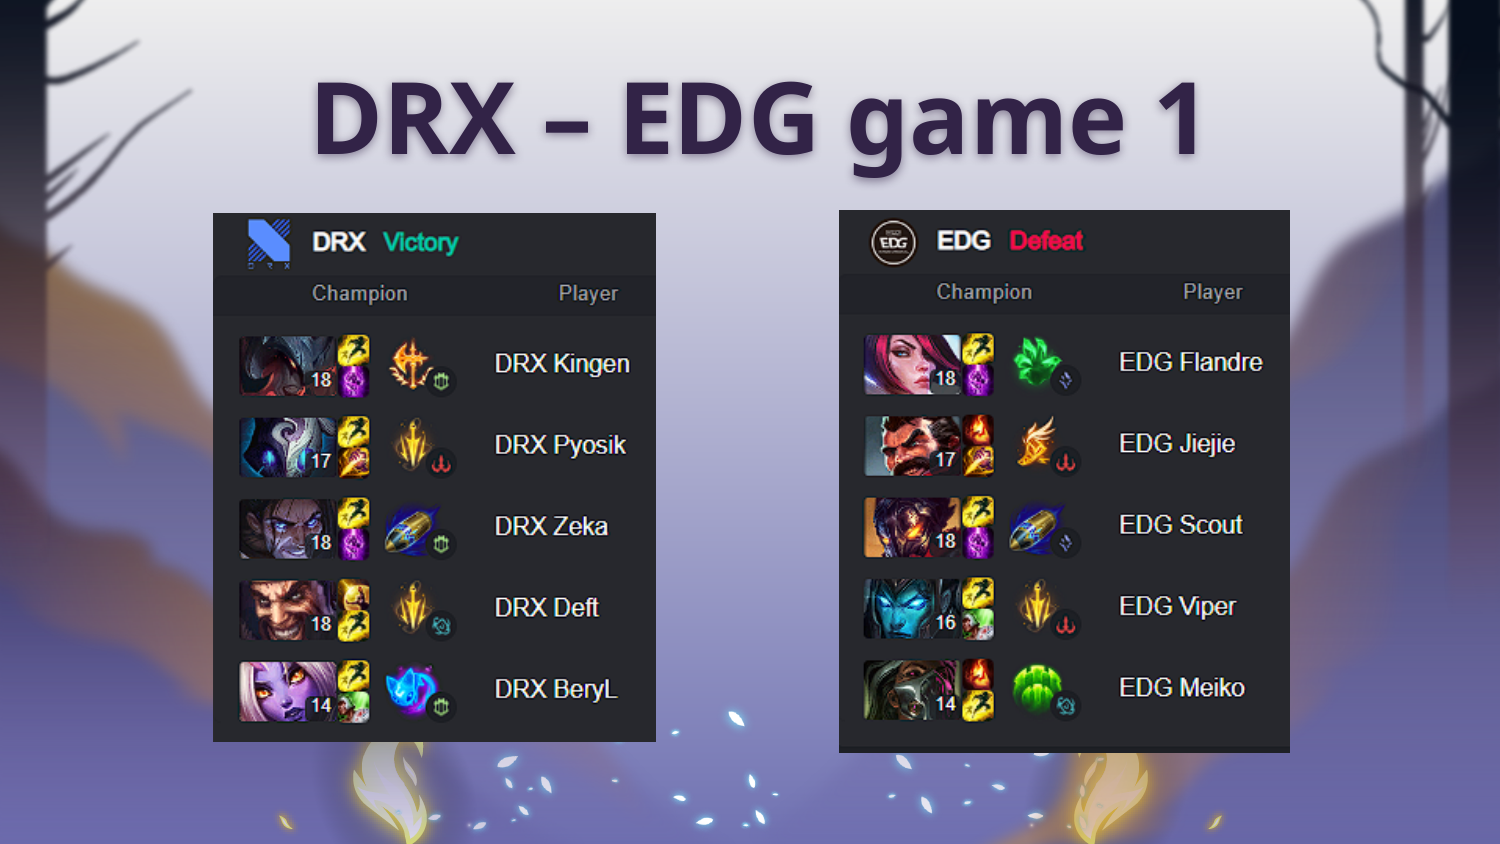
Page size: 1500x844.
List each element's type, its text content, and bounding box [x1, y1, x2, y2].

picture [0, 0, 1500, 844]
title DRX – EDG game 1 [126, 54, 1395, 249]
